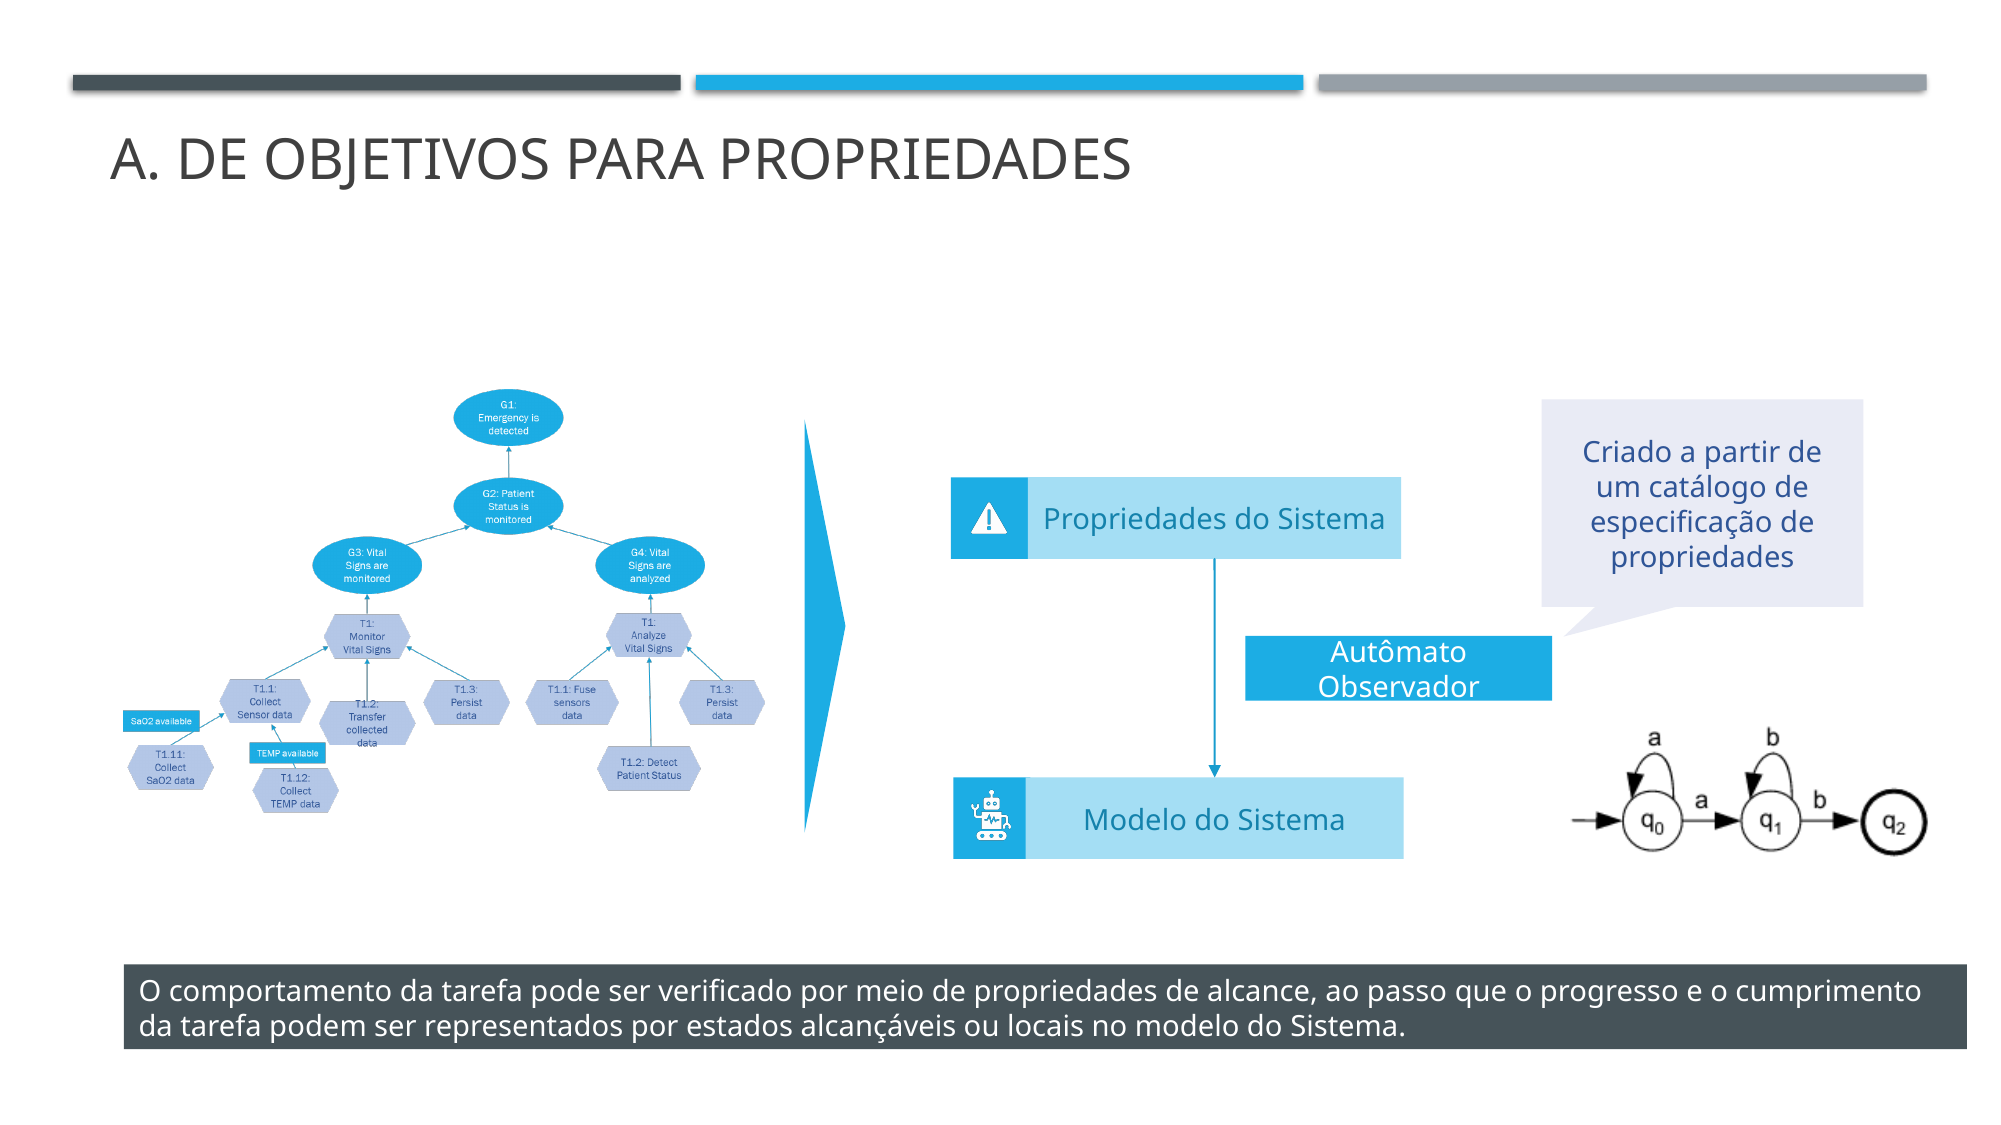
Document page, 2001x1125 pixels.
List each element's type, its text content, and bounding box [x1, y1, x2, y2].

text_box Autômato Observador [1244, 634, 1554, 702]
text_box Propriedades do Sistema [1026, 475, 1403, 561]
text_box A. De objetivos para propriedades [95, 115, 1905, 198]
text_box O comportamento da tarefa pode ser verificado por meio de propriedades de alcance, ao passo que o progresso e o cumprimento da tarefa podem ser representados por estados alcançáveis ou locais no modelo do Sistema. [123, 964, 1967, 1050]
text_box [802, 417, 848, 835]
table_cell 1 [1211, 776, 1219, 782]
picture [969, 498, 1010, 539]
text_box [952, 776, 1024, 861]
picture [123, 389, 766, 817]
text_box Criado a partir de um catálogo de especificação de propriedades [1539, 397, 1866, 639]
text_box Modelo do Sistema [1024, 776, 1405, 861]
picture [1560, 704, 1940, 908]
picture [961, 785, 1023, 847]
text_box [949, 476, 1026, 561]
